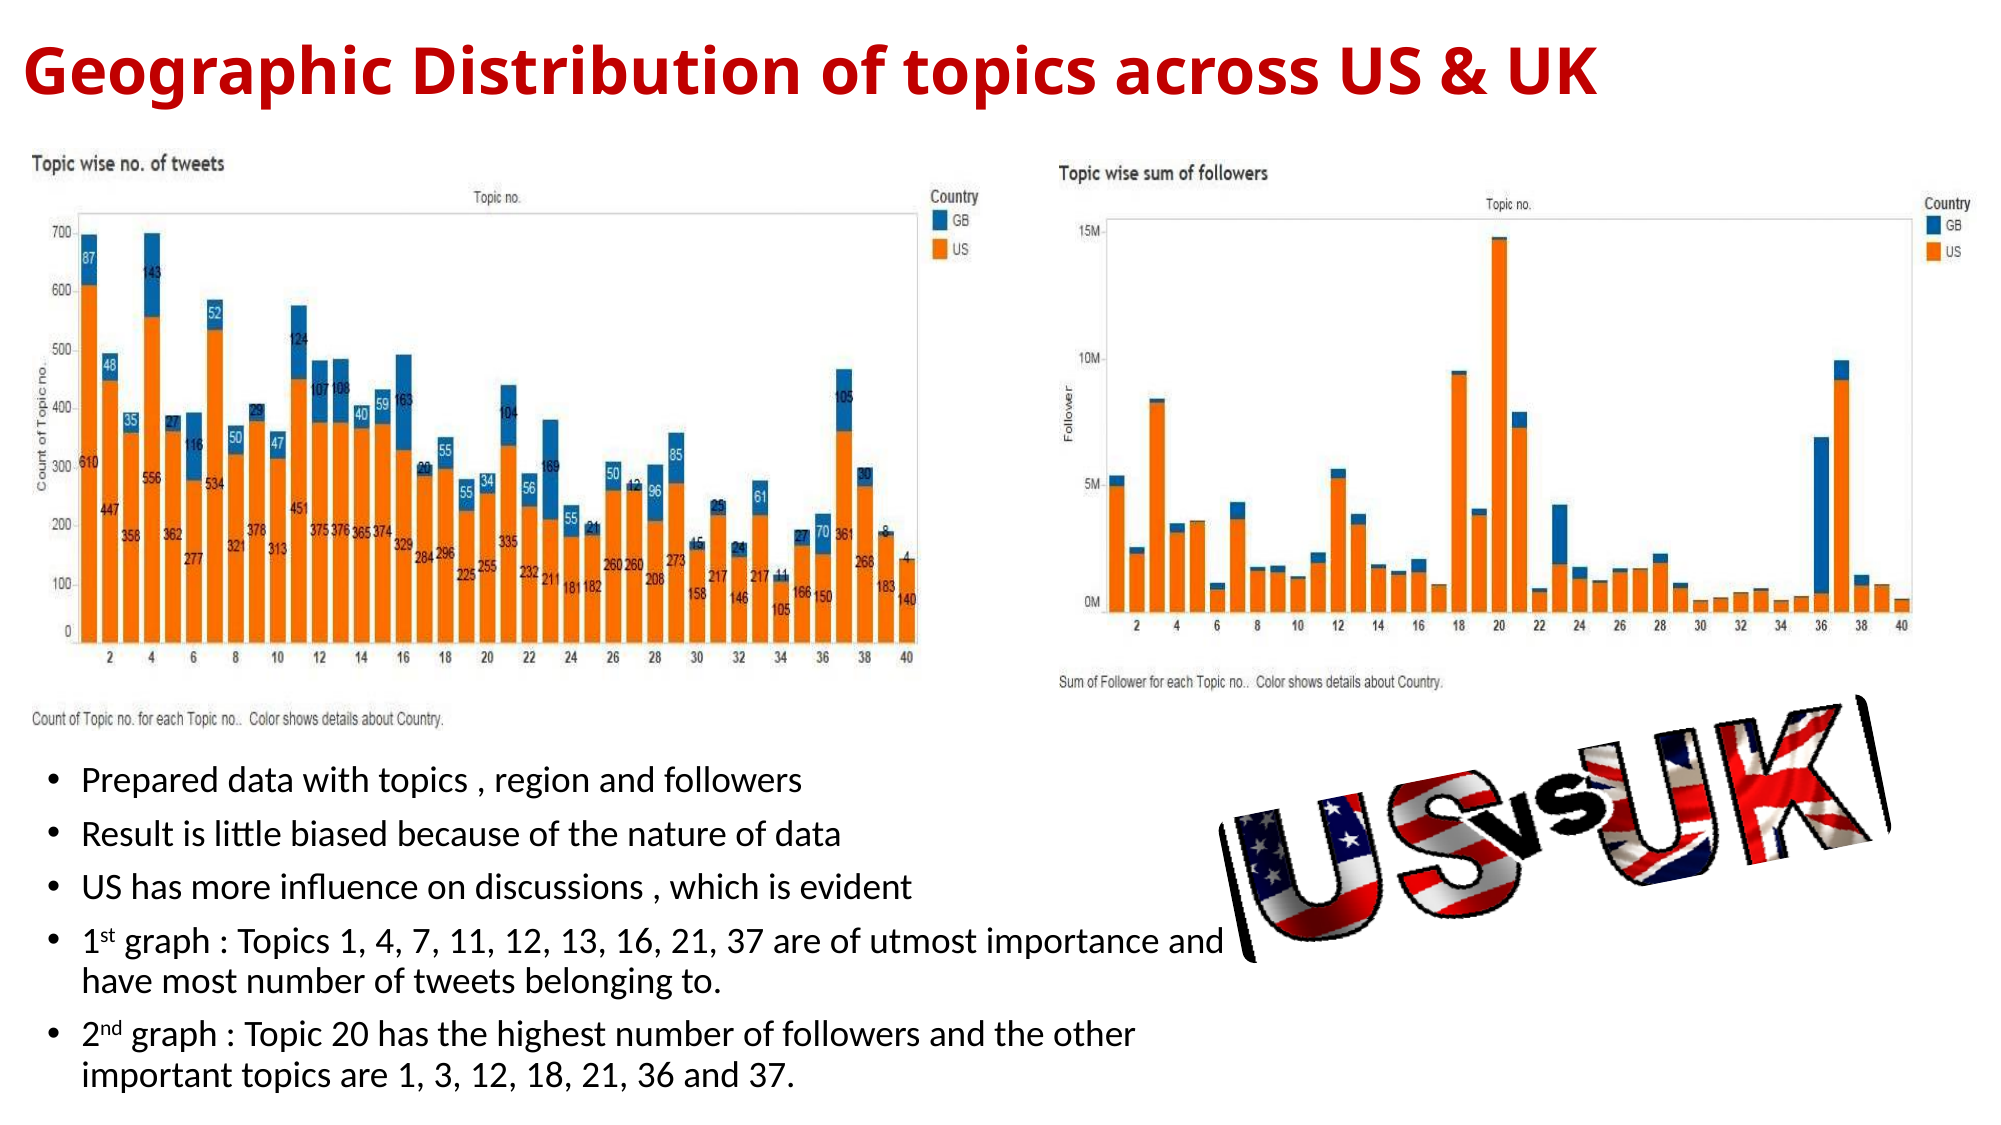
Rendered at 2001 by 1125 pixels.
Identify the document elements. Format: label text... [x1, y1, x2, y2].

title Geographic Distribution of topics across US & UK [7, 11, 1935, 137]
picture [31, 148, 983, 731]
picture [1222, 694, 1889, 963]
picture [1059, 159, 1978, 693]
list Prepared data with topics , region and followers Result is little biased because of the nature of data US has more influence on discussions , which is evident 1st graph : Topics 1, 4, 7, 11, 12, 13, 16, 21, 37 are of utmost importance and have most number of tweets belonging to. 2nd graph : Topic 20 has the highest number of followers and the other important topics are 1, 3, 12, 18, 21, 36 and 37. [32, 753, 1291, 1103]
